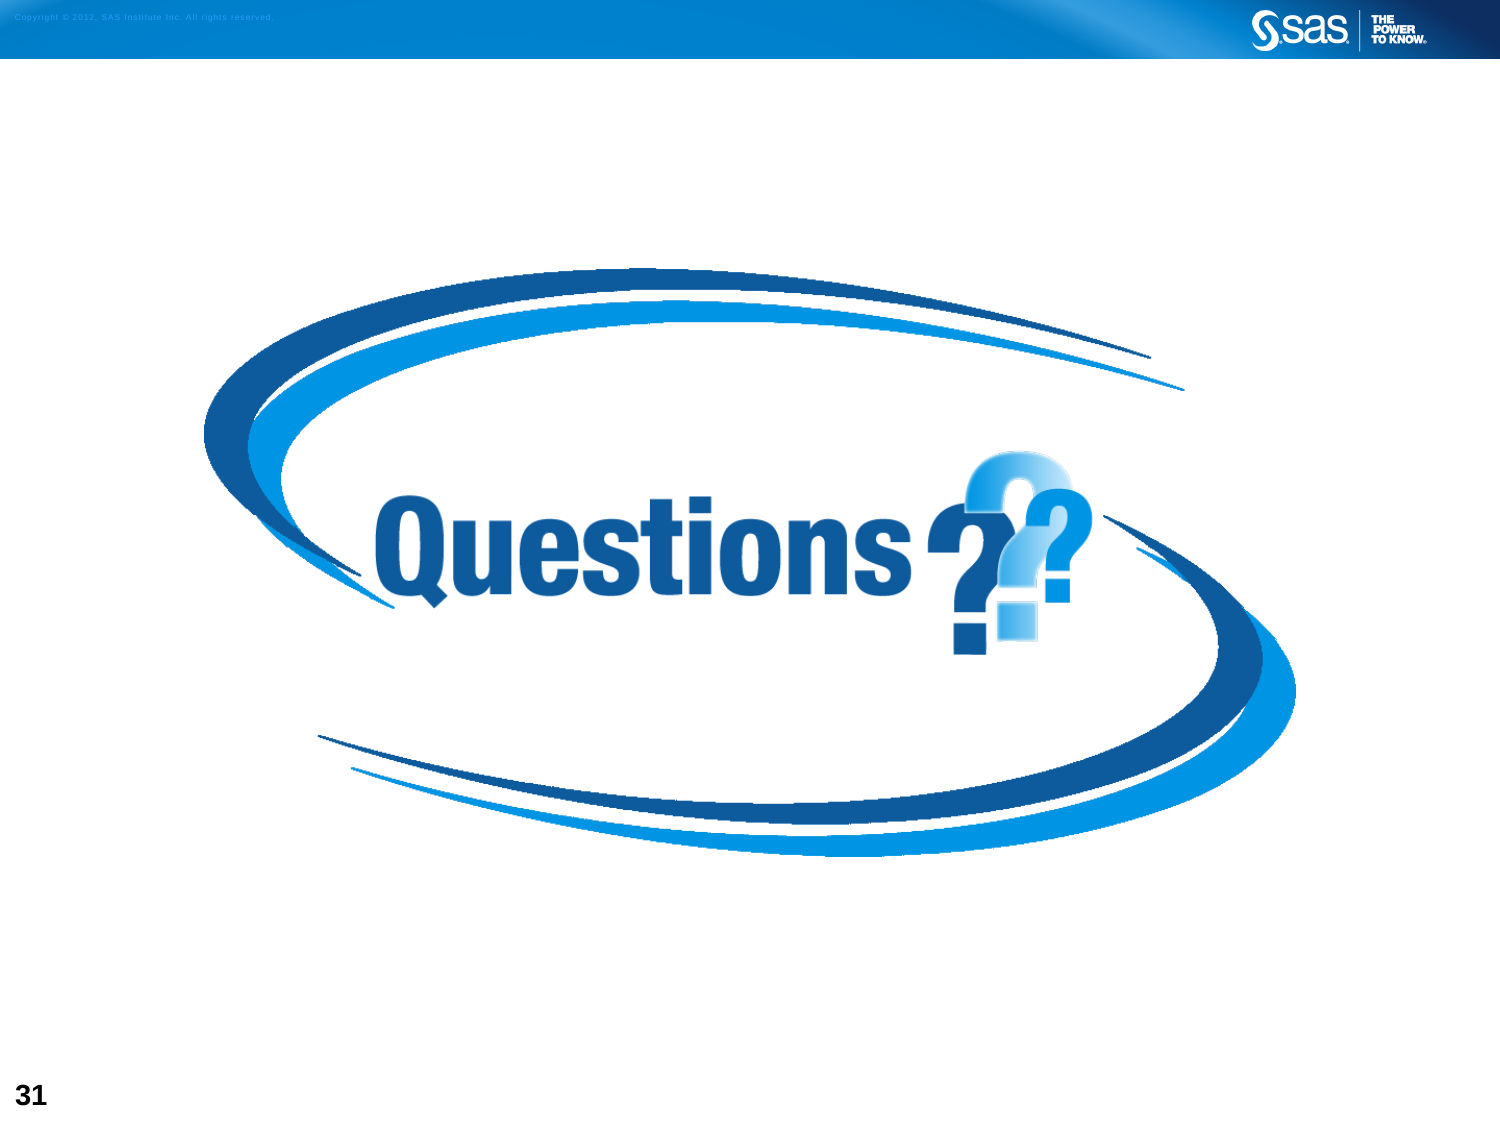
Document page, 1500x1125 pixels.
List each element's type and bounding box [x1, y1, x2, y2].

picture [203, 267, 1296, 857]
picture [0, 0, 1500, 59]
picture [886, 699, 1296, 857]
